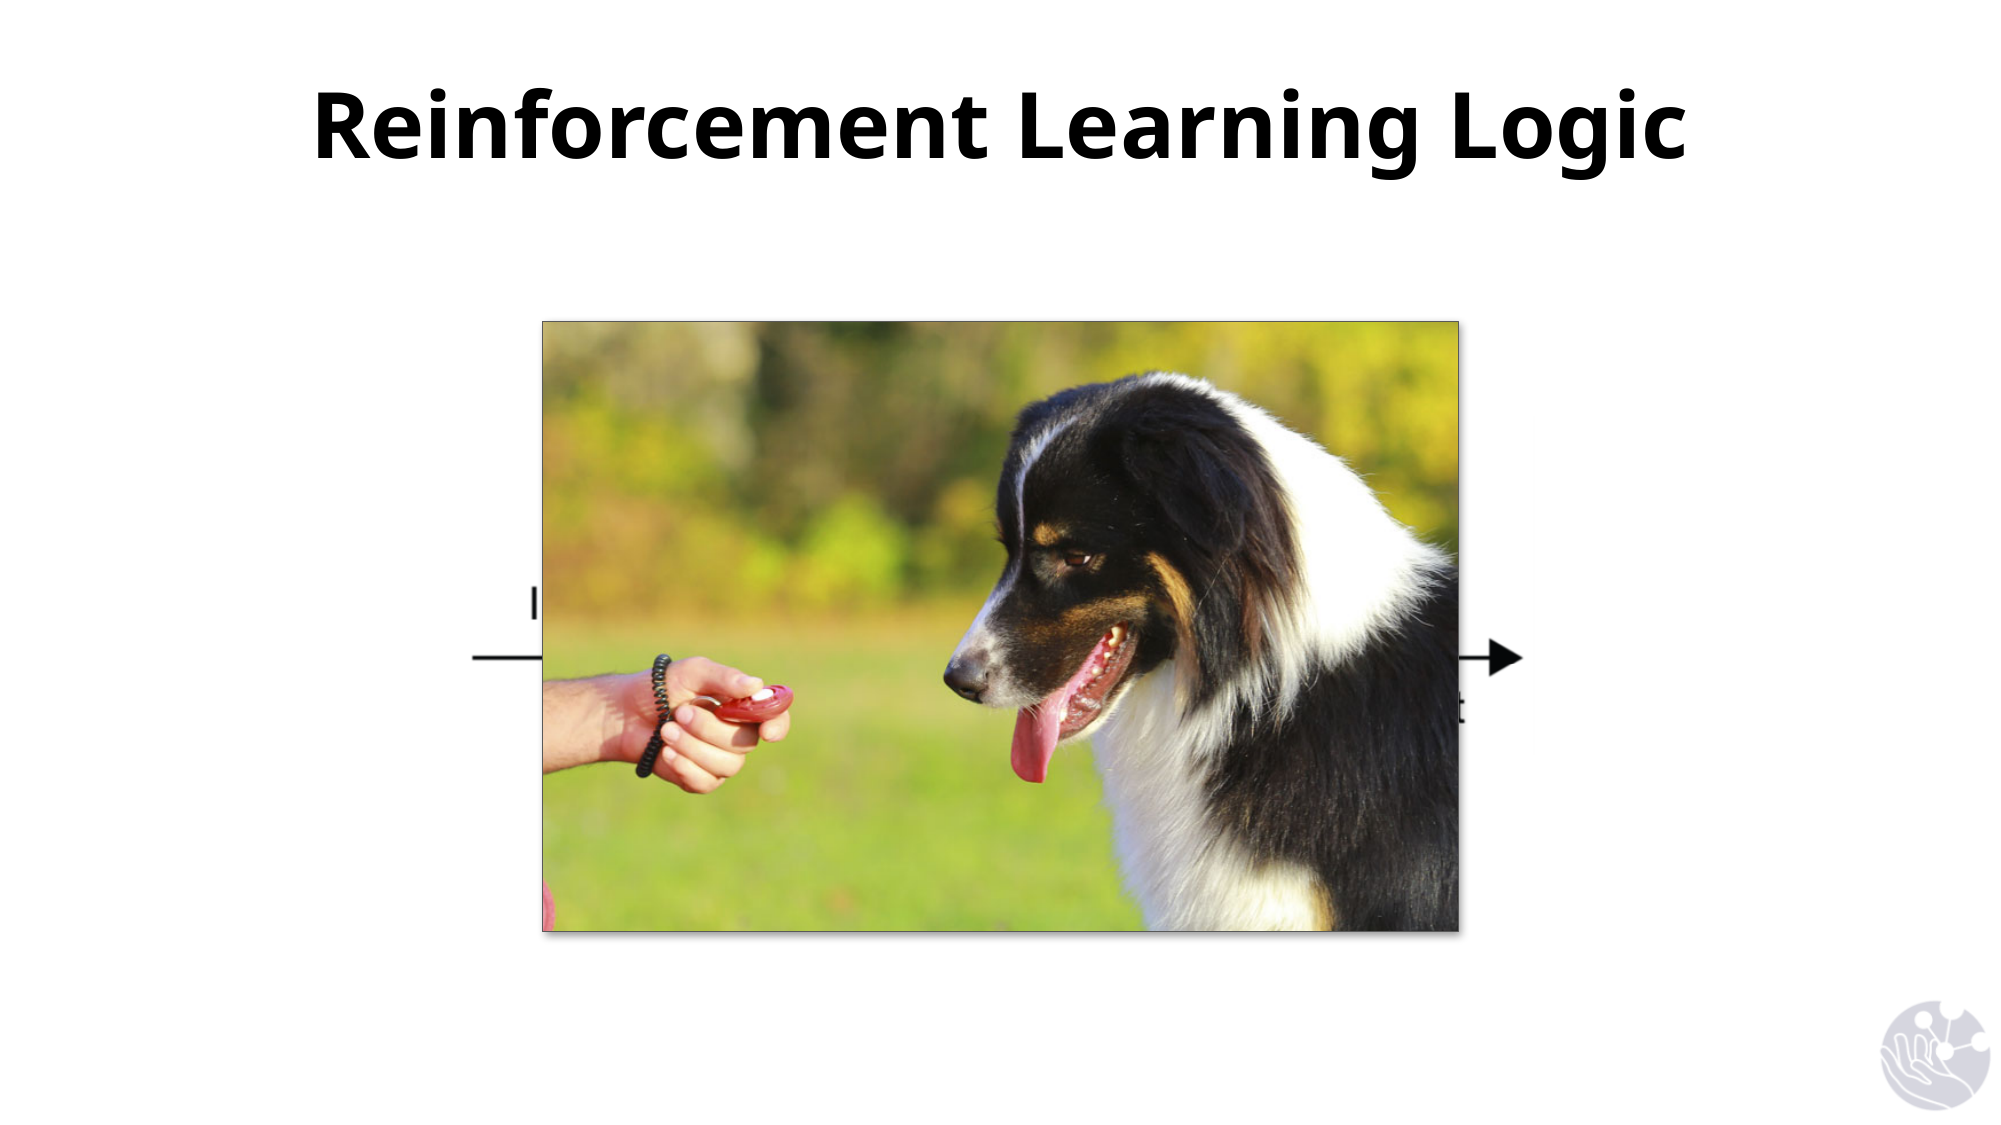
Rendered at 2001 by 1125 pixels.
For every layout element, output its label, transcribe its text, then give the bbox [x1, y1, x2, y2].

text_box Reinforcement Learning Logic [0, 72, 2000, 206]
picture [1866, 989, 1998, 1123]
picture [464, 320, 1535, 932]
